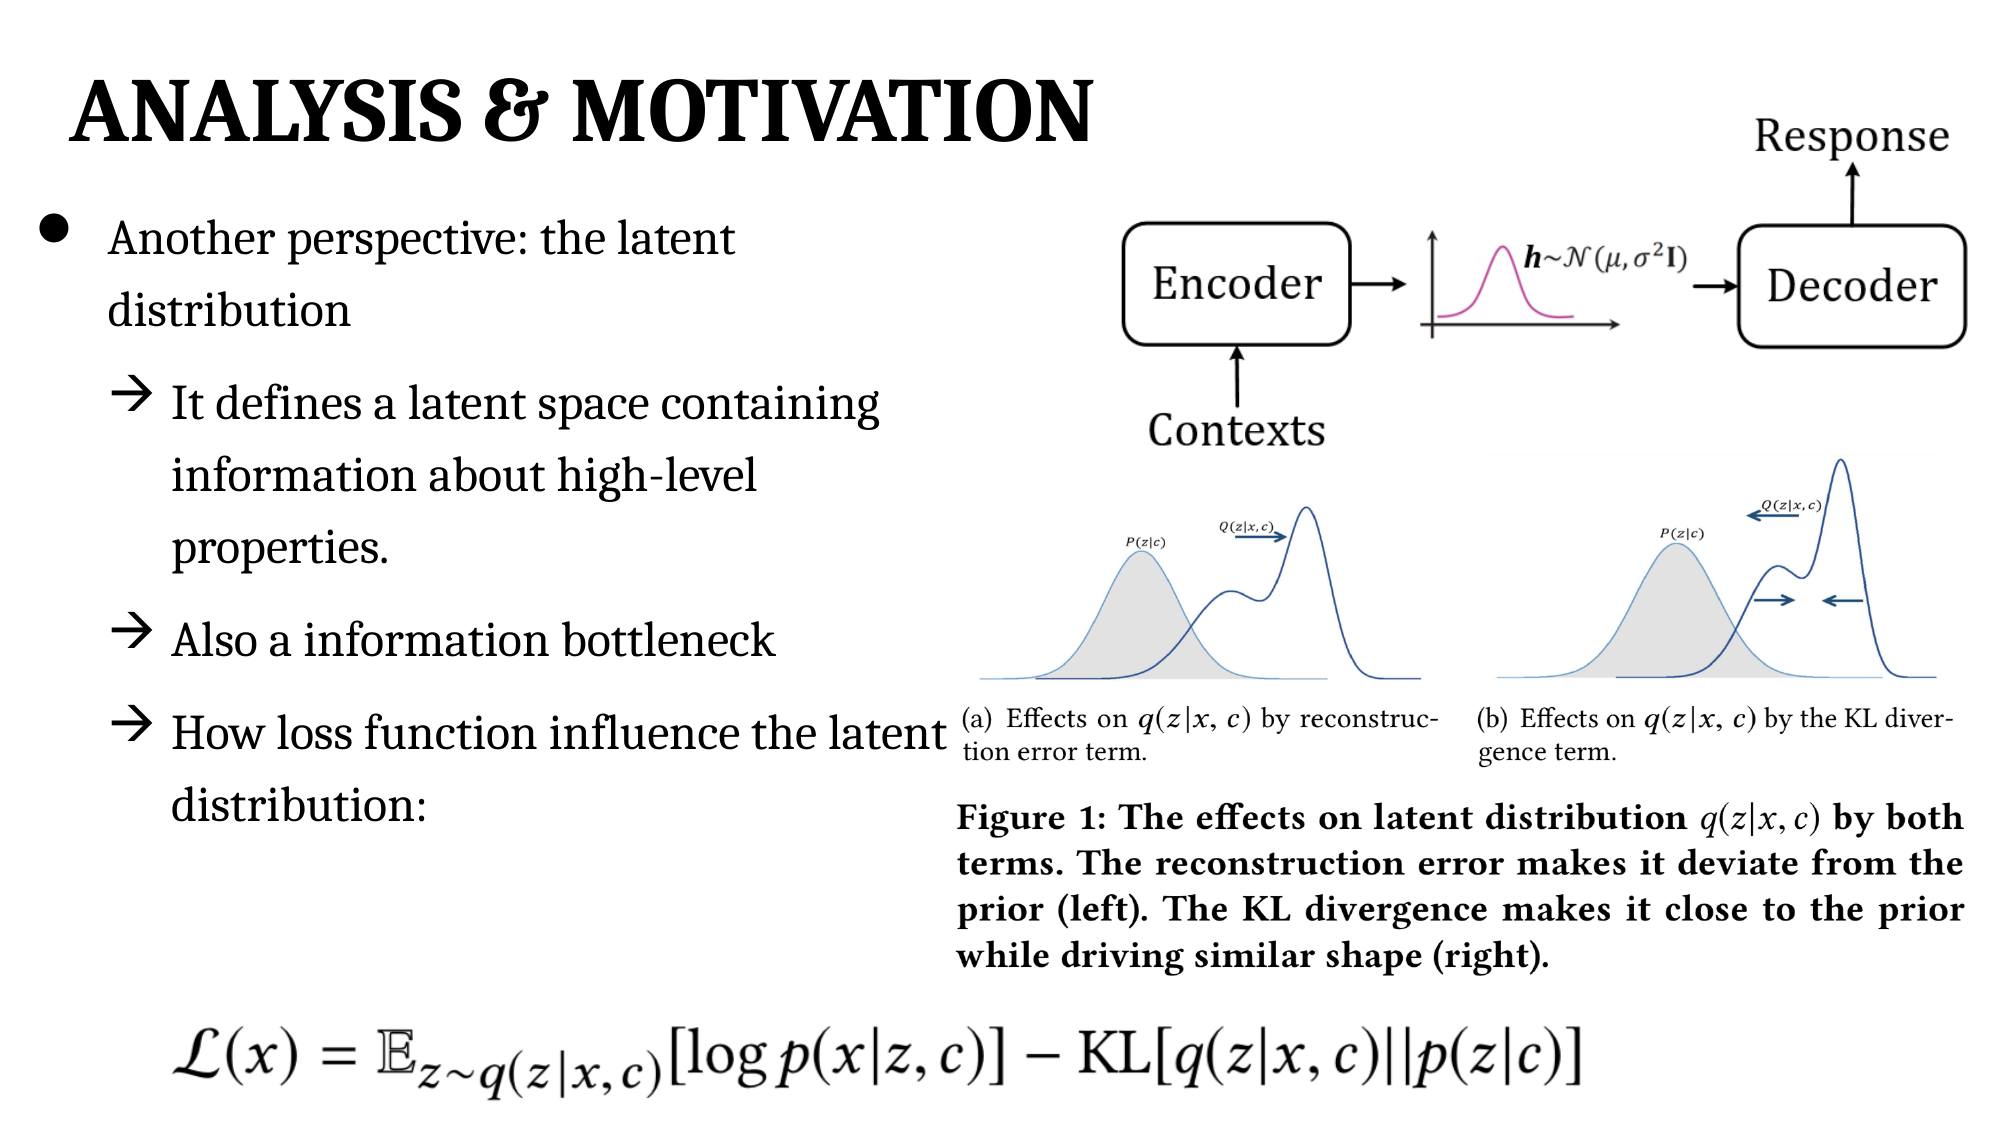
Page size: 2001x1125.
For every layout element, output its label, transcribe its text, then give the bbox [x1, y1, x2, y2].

picture [132, 115, 1975, 1125]
text_box Another perspective: the latent distribution It defines a latent space containing information about high-level properties. Also a information bottleneck How loss function influence the latent distribution: [17, 185, 973, 1125]
text_box ANALYSIS & MOTIVATION [0, 0, 1168, 210]
